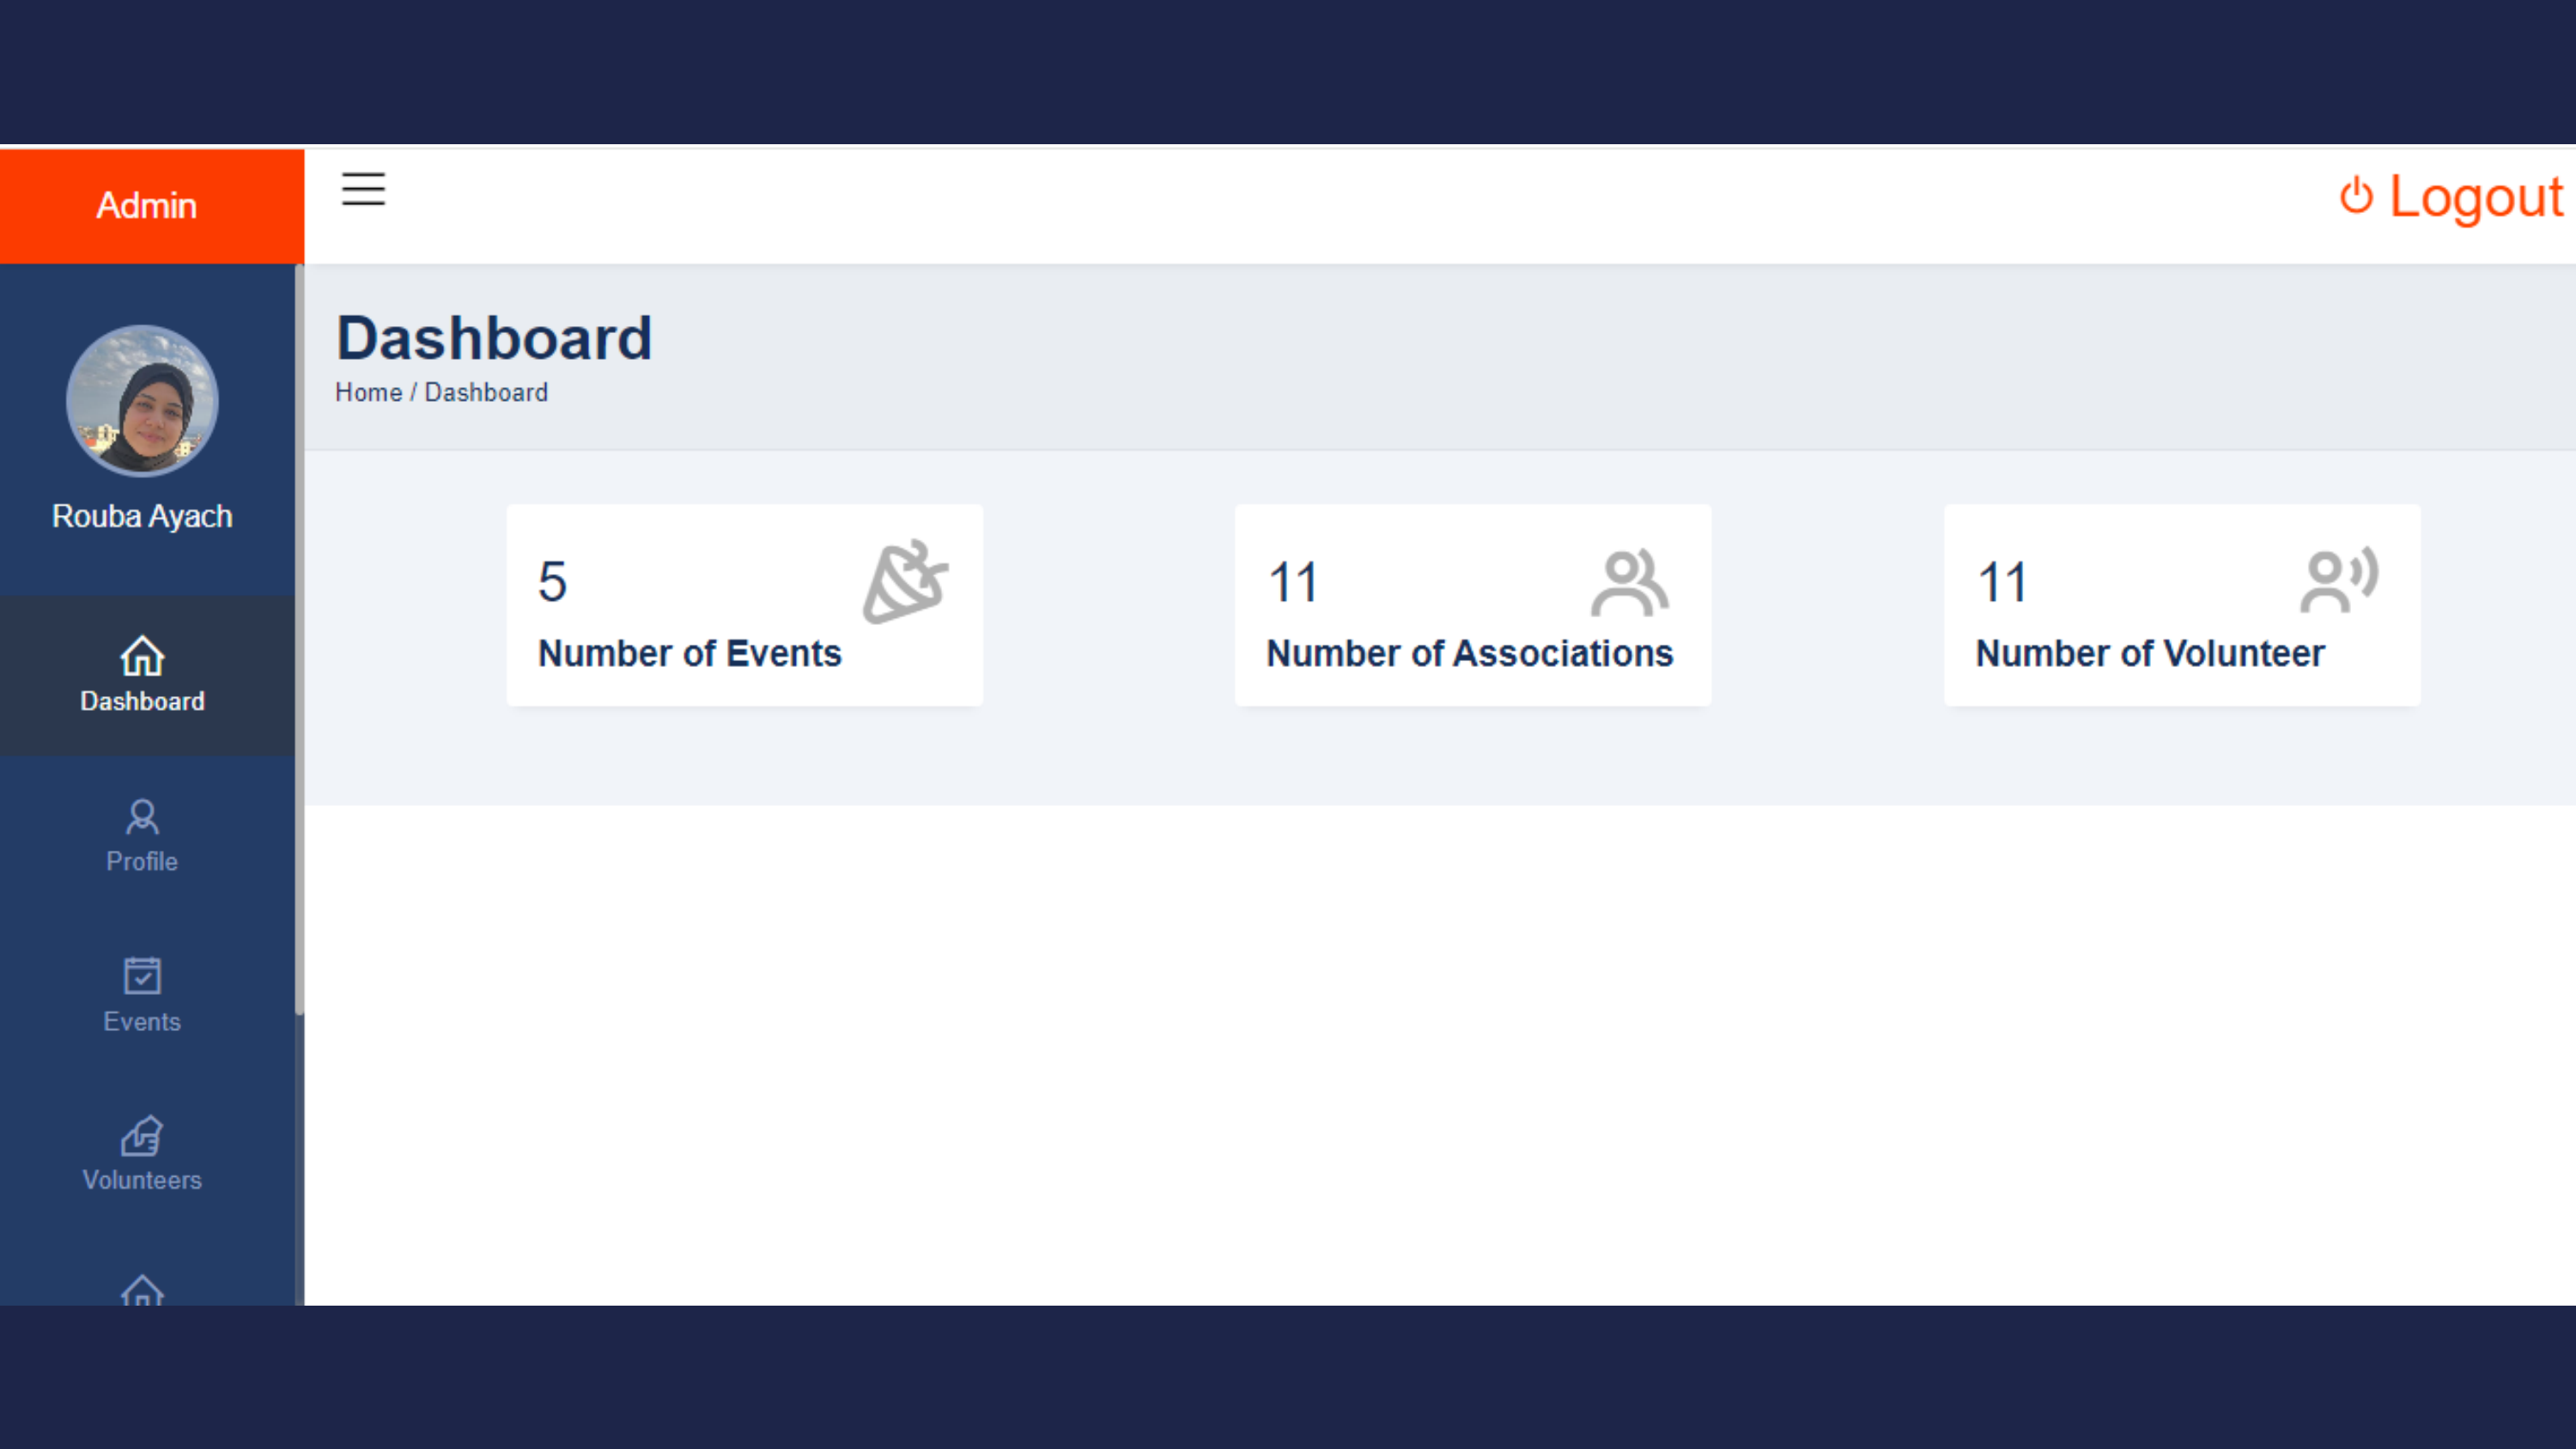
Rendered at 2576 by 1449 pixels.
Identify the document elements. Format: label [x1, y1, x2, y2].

text_box [0, 144, 2576, 1307]
